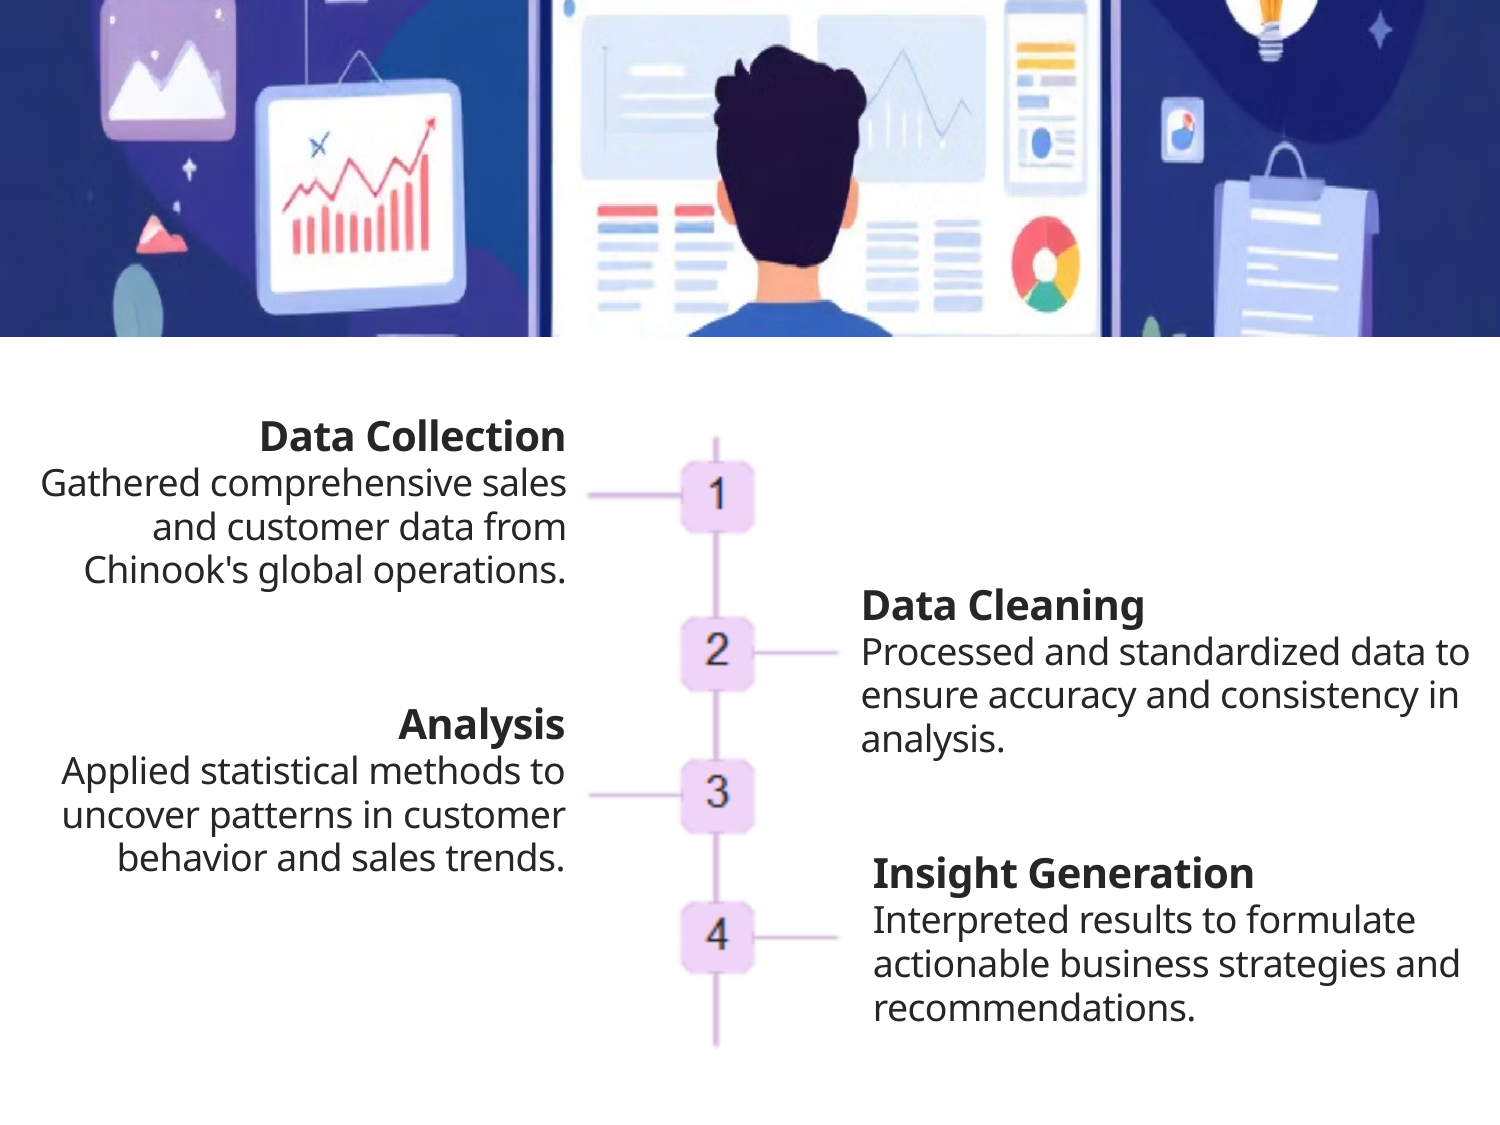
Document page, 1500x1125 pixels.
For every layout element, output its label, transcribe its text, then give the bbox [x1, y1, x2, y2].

text_box Data Cleaning Processed and standardized data to ensure accuracy and consistency in analysis. [879, 577, 1500, 812]
text_box Analysis Applied statistical methods to uncover patterns in customer behavior and sales trends. [0, 696, 555, 931]
picture [0, 0, 1500, 337]
picture [560, 432, 876, 1050]
text_box Insight Generation Interpreted results to formulate actionable business strategies and recommendations. [858, 846, 1500, 1080]
text_box Data Collection Gathered comprehensive sales and customer data from Chinook's global operations. [0, 408, 582, 643]
